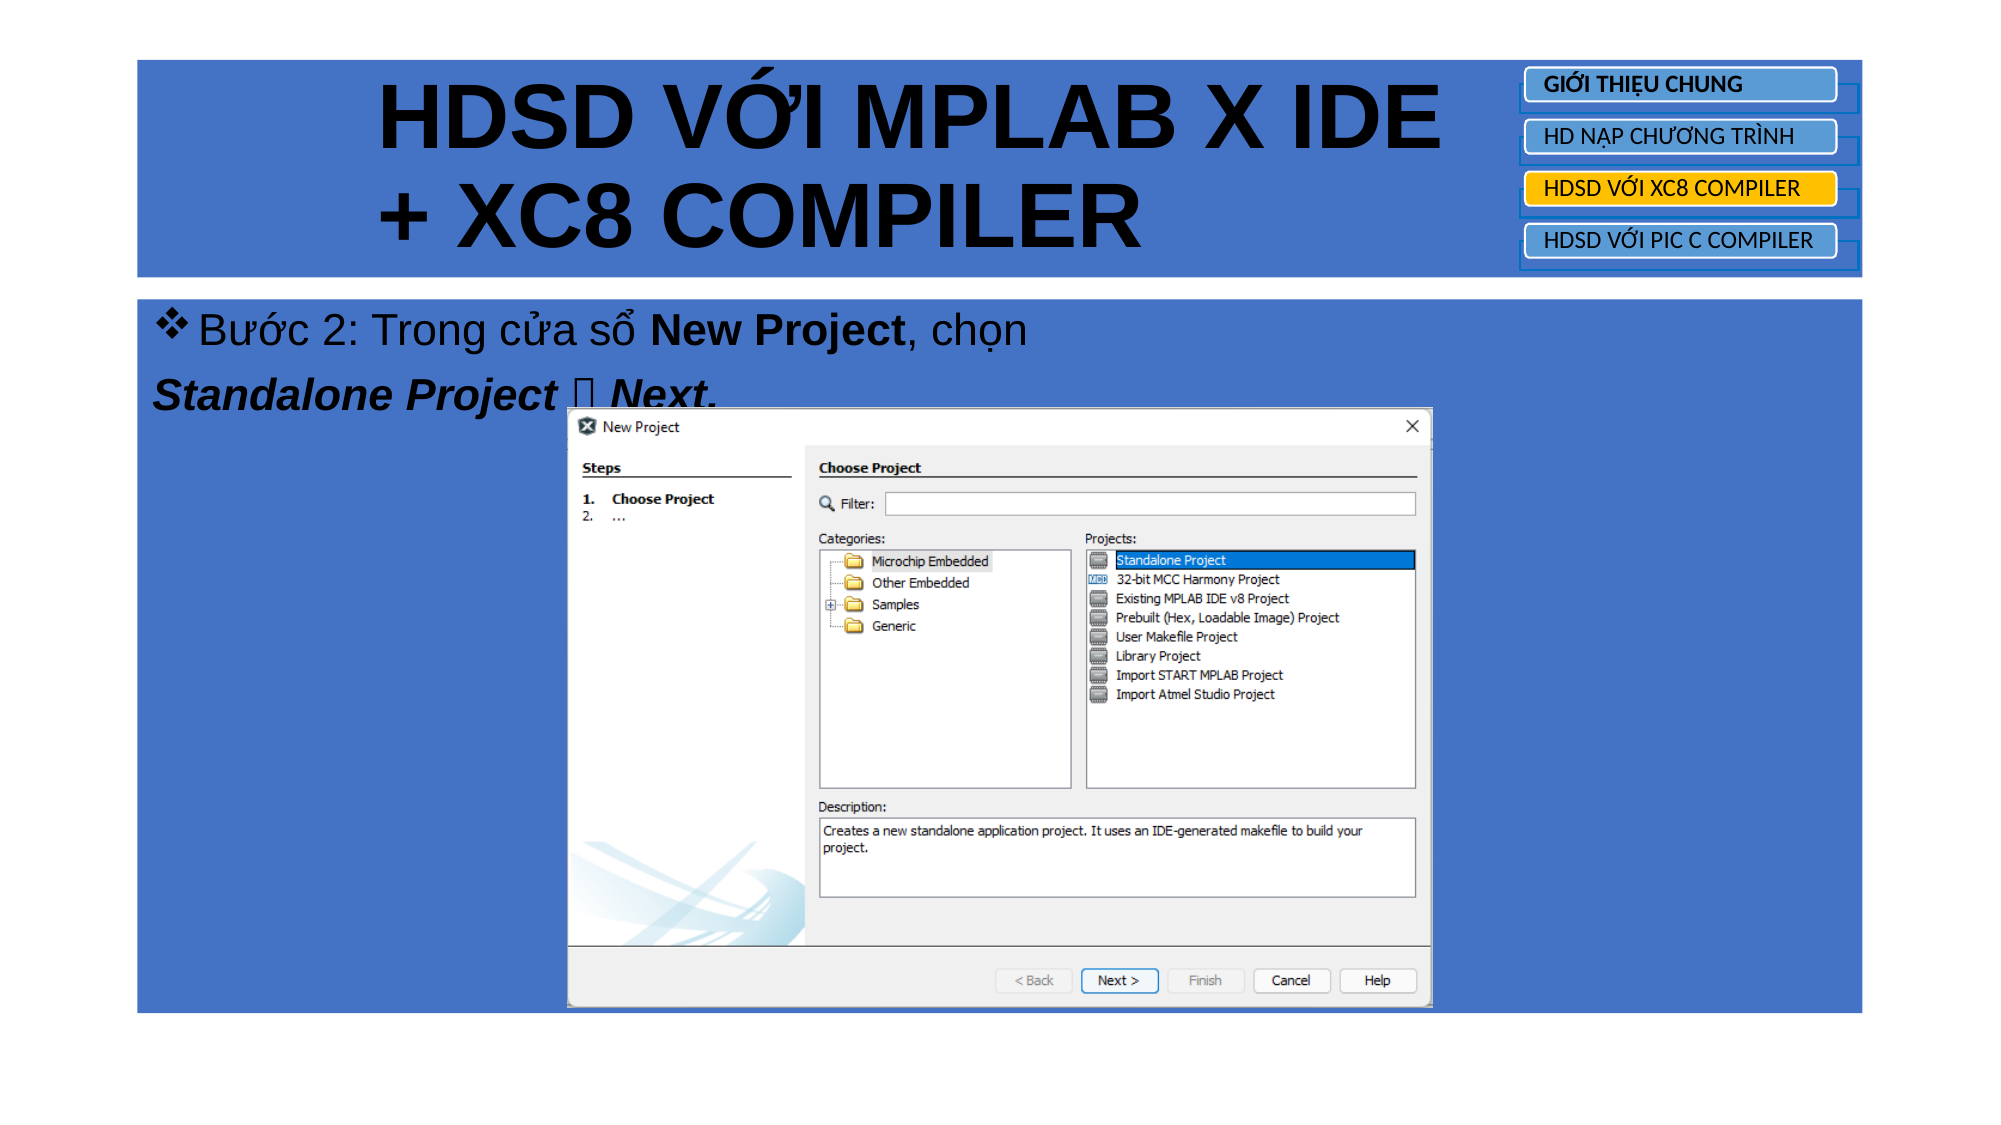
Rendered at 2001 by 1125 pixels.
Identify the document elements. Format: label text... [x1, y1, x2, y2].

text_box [1519, 67, 1859, 270]
title HDSD VỚI MPLAB X IDE + XC8 COMPILER [137, 59, 1863, 278]
list Bước 2: Trong cửa sổ New Project, chọn Standalone Project  Next. [137, 299, 1863, 1014]
picture [567, 407, 1433, 1008]
